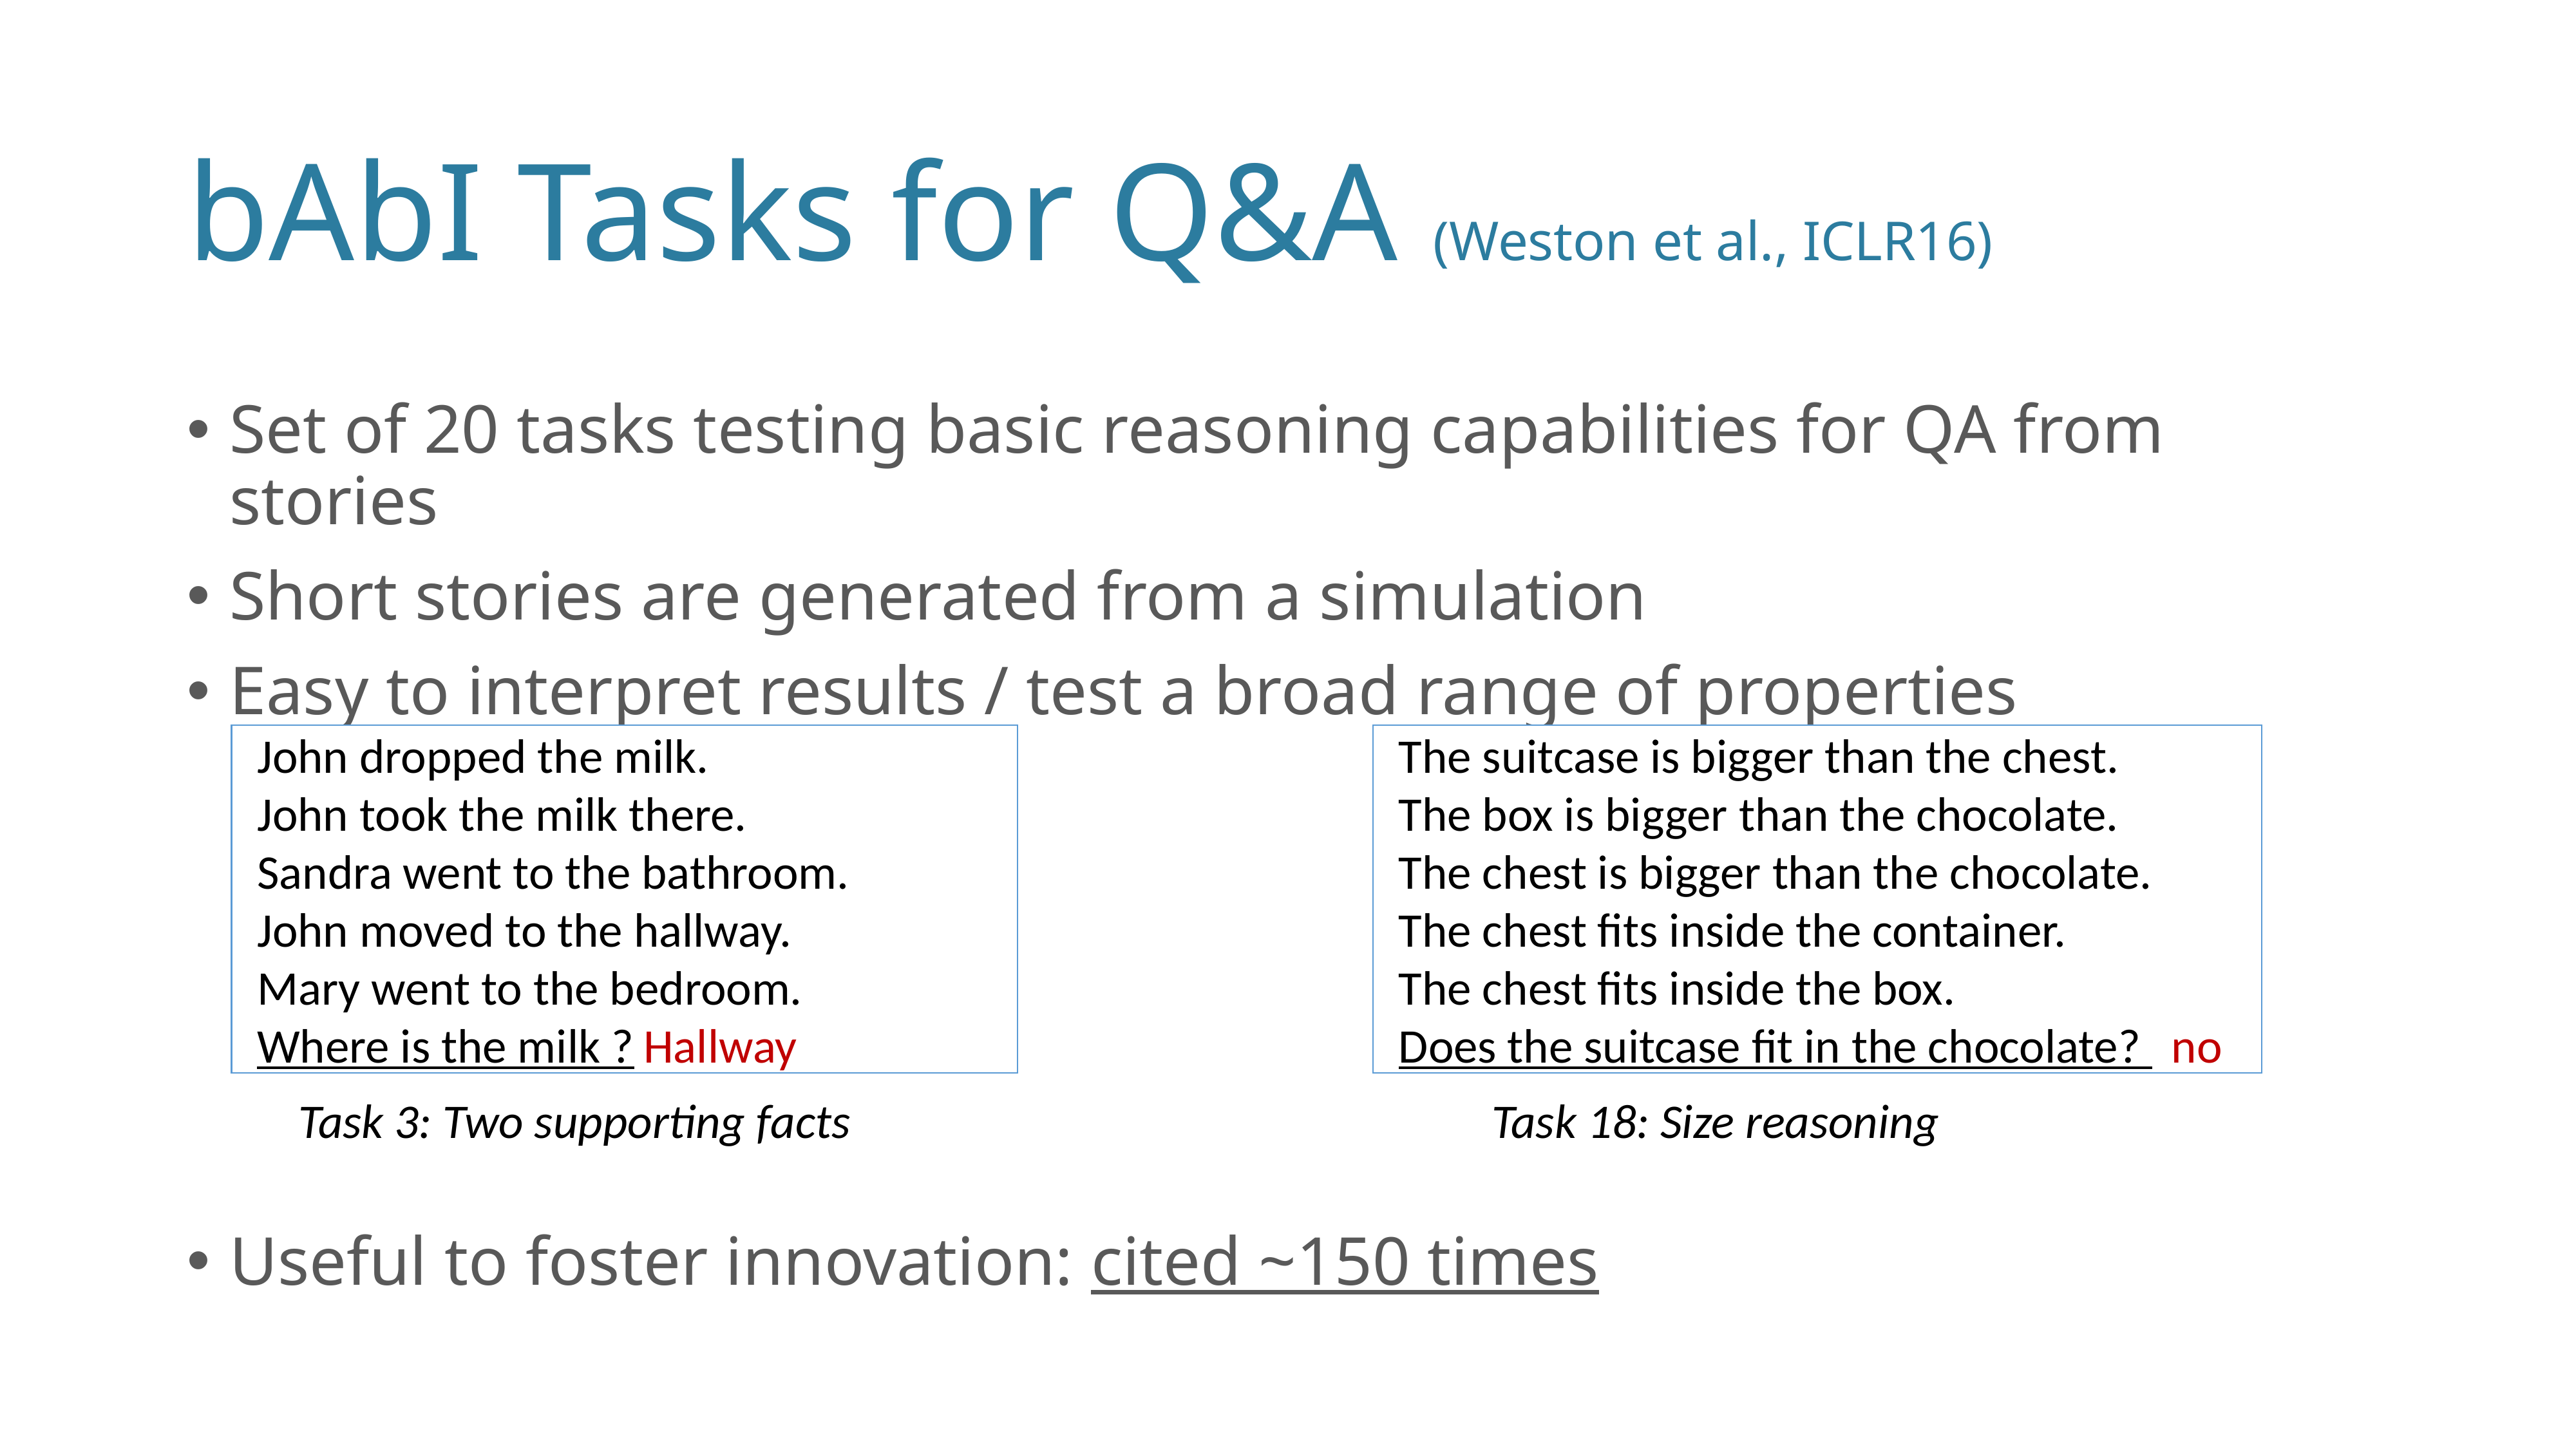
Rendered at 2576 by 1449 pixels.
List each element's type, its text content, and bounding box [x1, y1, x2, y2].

text_box The suitcase is bigger than the chest. The box is bigger than the chocolate. The chest is bigger than the chocolate. The chest fits inside the container. The chest fits inside the box. Does the suitcase fit in the chocolate? no [1372, 724, 2262, 1074]
text_box Task 18: Size reasoning [1482, 1084, 2153, 1153]
text_box Task 3: Two supporting facts [289, 1084, 960, 1153]
list Set of 20 tasks testing basic reasoning capabilities for QA from stories Short stories are generated from a simulation Easy to interpret results / test a broad range of properties Useful to foster innovation: cited ~150 times [177, 391, 2399, 1311]
title bAbI Tasks for Q&A (Weston et al., ICLR16) [177, 77, 2399, 357]
text_box John dropped the milk. John took the milk there. Sandra went to the bathroom. John moved to the hallway. Mary went to the bedroom. Where is the milk ? Hallway [231, 724, 1018, 1074]
